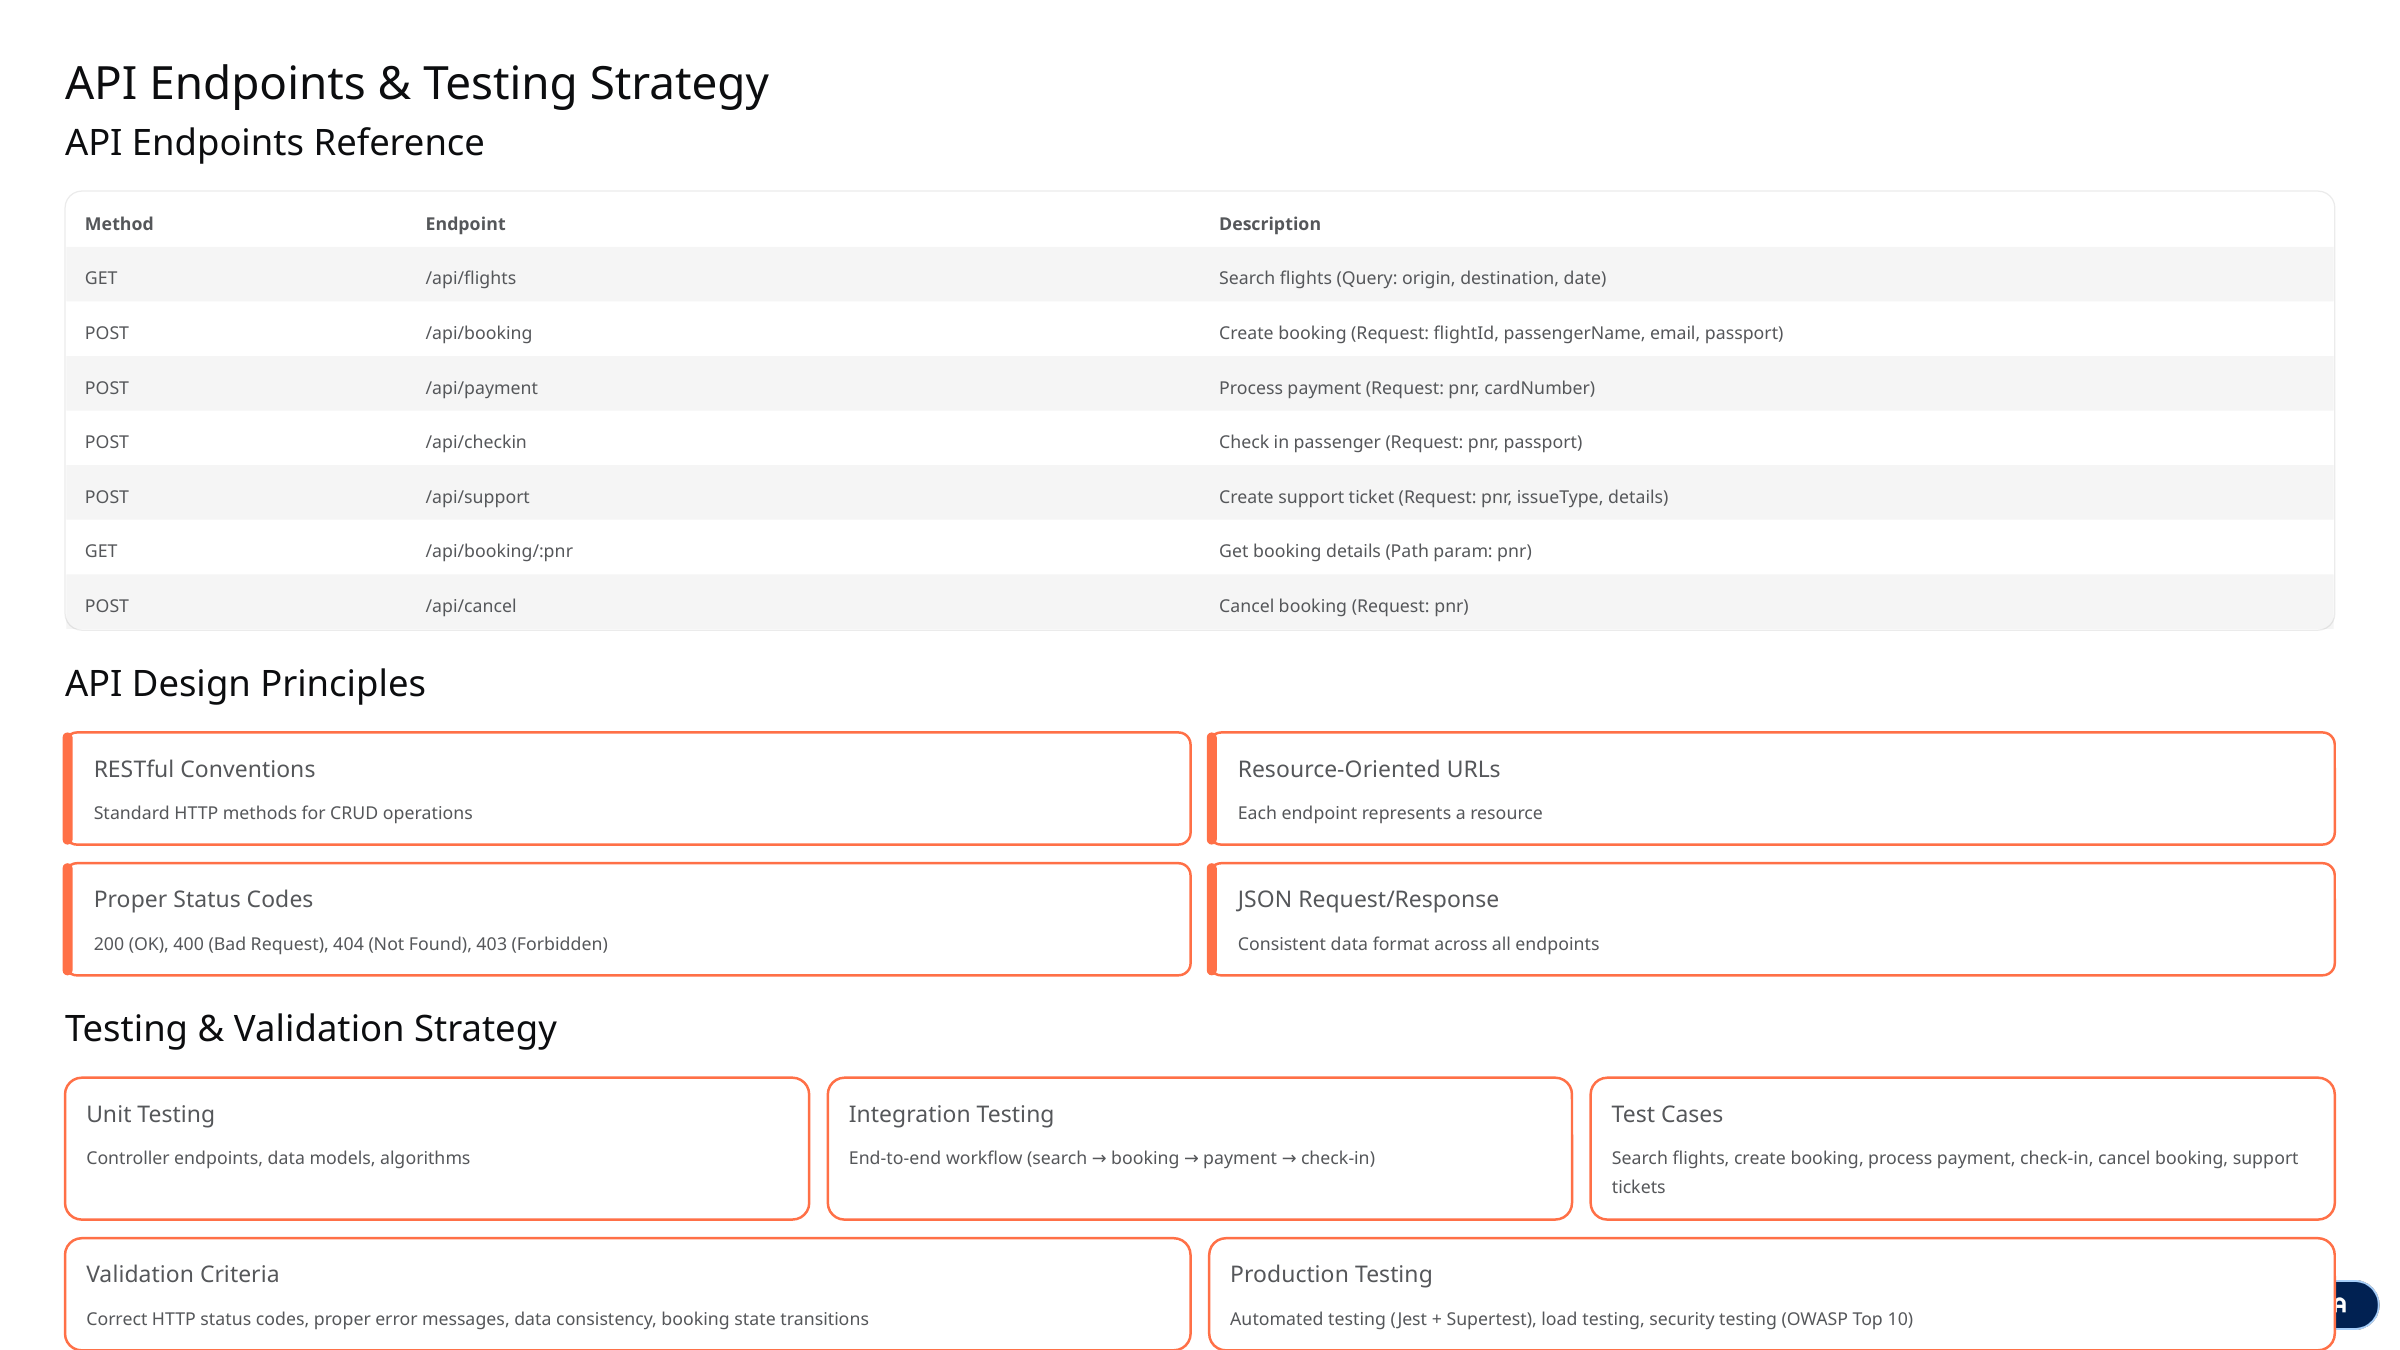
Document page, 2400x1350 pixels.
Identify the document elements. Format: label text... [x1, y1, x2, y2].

text_box [1215, 863, 2335, 976]
text_box POST [84, 368, 388, 399]
text_box [71, 863, 1191, 976]
text_box /api/flights [425, 259, 1181, 289]
text_box [66, 410, 2334, 465]
text_box 200 (OK), 400 (Bad Request), 404 (Not Found), 403 (Forbidden) [93, 924, 1170, 955]
text_box [66, 356, 2334, 410]
text_box Endpoint [425, 204, 1181, 235]
text_box Search flights (Query: origin, destination, date) [1219, 259, 2315, 289]
text_box RESTful Conventions [93, 753, 327, 783]
text_box GET [84, 259, 388, 289]
text_box [1206, 732, 1217, 845]
text_box Standard HTTP methods for CRUD operations [93, 793, 1170, 824]
text_box [66, 192, 2334, 246]
text_box POST [84, 313, 388, 344]
text_box API Design Principles [65, 658, 440, 705]
text_box POST [84, 423, 388, 453]
text_box /api/support [425, 477, 1181, 508]
text_box [1206, 863, 1217, 976]
text_box Process payment (Request: pnr, cardNumber) [1219, 368, 2315, 399]
text_box Resource-Oriented URLs [1237, 753, 1511, 783]
text_box Method [84, 204, 388, 235]
text_box Consistent data format across all endpoints [1237, 924, 2314, 955]
text_box [66, 465, 2334, 519]
text_box Description [1219, 204, 2315, 235]
text_box GET [84, 532, 388, 562]
text_box Get booking details (Path param: pnr) [1219, 532, 2315, 562]
text_box JSON Request/Response [1237, 884, 1514, 914]
text_box Test Cases [1611, 1098, 1845, 1128]
text_box Search flights, create booking, process payment, check-in, cancel booking, support tickets [1611, 1138, 2314, 1199]
text_box Controller endpoints, data models, algorithms [86, 1138, 789, 1169]
text_box Cancel booking (Request: pnr) [1219, 586, 2315, 617]
text_box [71, 732, 1191, 845]
text_box [1209, 1238, 2335, 1350]
text_box API Endpoints Reference [65, 116, 500, 164]
text_box [1590, 1077, 2335, 1220]
picture [2335, 1271, 2389, 1339]
text_box /api/checkin [425, 423, 1181, 453]
text_box Testing & Validation Strategy [65, 1003, 569, 1050]
text_box [827, 1077, 1573, 1220]
text_box /api/booking/:pnr [425, 532, 1181, 562]
text_box Unit Testing [86, 1098, 319, 1128]
text_box Integration Testing [848, 1098, 1082, 1128]
text_box [66, 301, 2334, 356]
text_box End-to-end workflow (search → booking → payment → check-in) [848, 1138, 1551, 1169]
text_box POST [84, 586, 388, 617]
text_box [66, 519, 2334, 574]
text_box [65, 1077, 810, 1220]
text_box [65, 1238, 1191, 1350]
text_box [62, 732, 73, 845]
text_box [62, 863, 73, 976]
text_box Proper Status Codes [93, 884, 327, 914]
text_box /api/cancel [425, 586, 1181, 617]
text_box /api/payment [425, 368, 1181, 399]
text_box API Endpoints & Testing Strategy [65, 51, 786, 110]
text_box Create support ticket (Request: pnr, issueType, details) [1219, 477, 2315, 508]
text_box POST [84, 477, 388, 508]
text_box Each endpoint represents a resource [1237, 793, 2314, 824]
text_box [66, 246, 2334, 301]
text_box Check in passenger (Request: pnr, passport) [1219, 423, 2315, 453]
text_box Create booking (Request: flightId, passengerName, email, passport) [1219, 313, 2315, 344]
text_box [66, 574, 2334, 629]
text_box Validation Criteria [86, 1259, 319, 1289]
text_box Production Testing [1230, 1259, 1463, 1289]
text_box [1216, 732, 2335, 845]
text_box Correct HTTP status codes, proper error messages, data consistency, booking state transitions [86, 1299, 1170, 1330]
text_box /api/booking [425, 313, 1181, 344]
text_box Automated testing (Jest + Supertest), load testing, security testing (OWASP Top 10) [1230, 1299, 2314, 1330]
